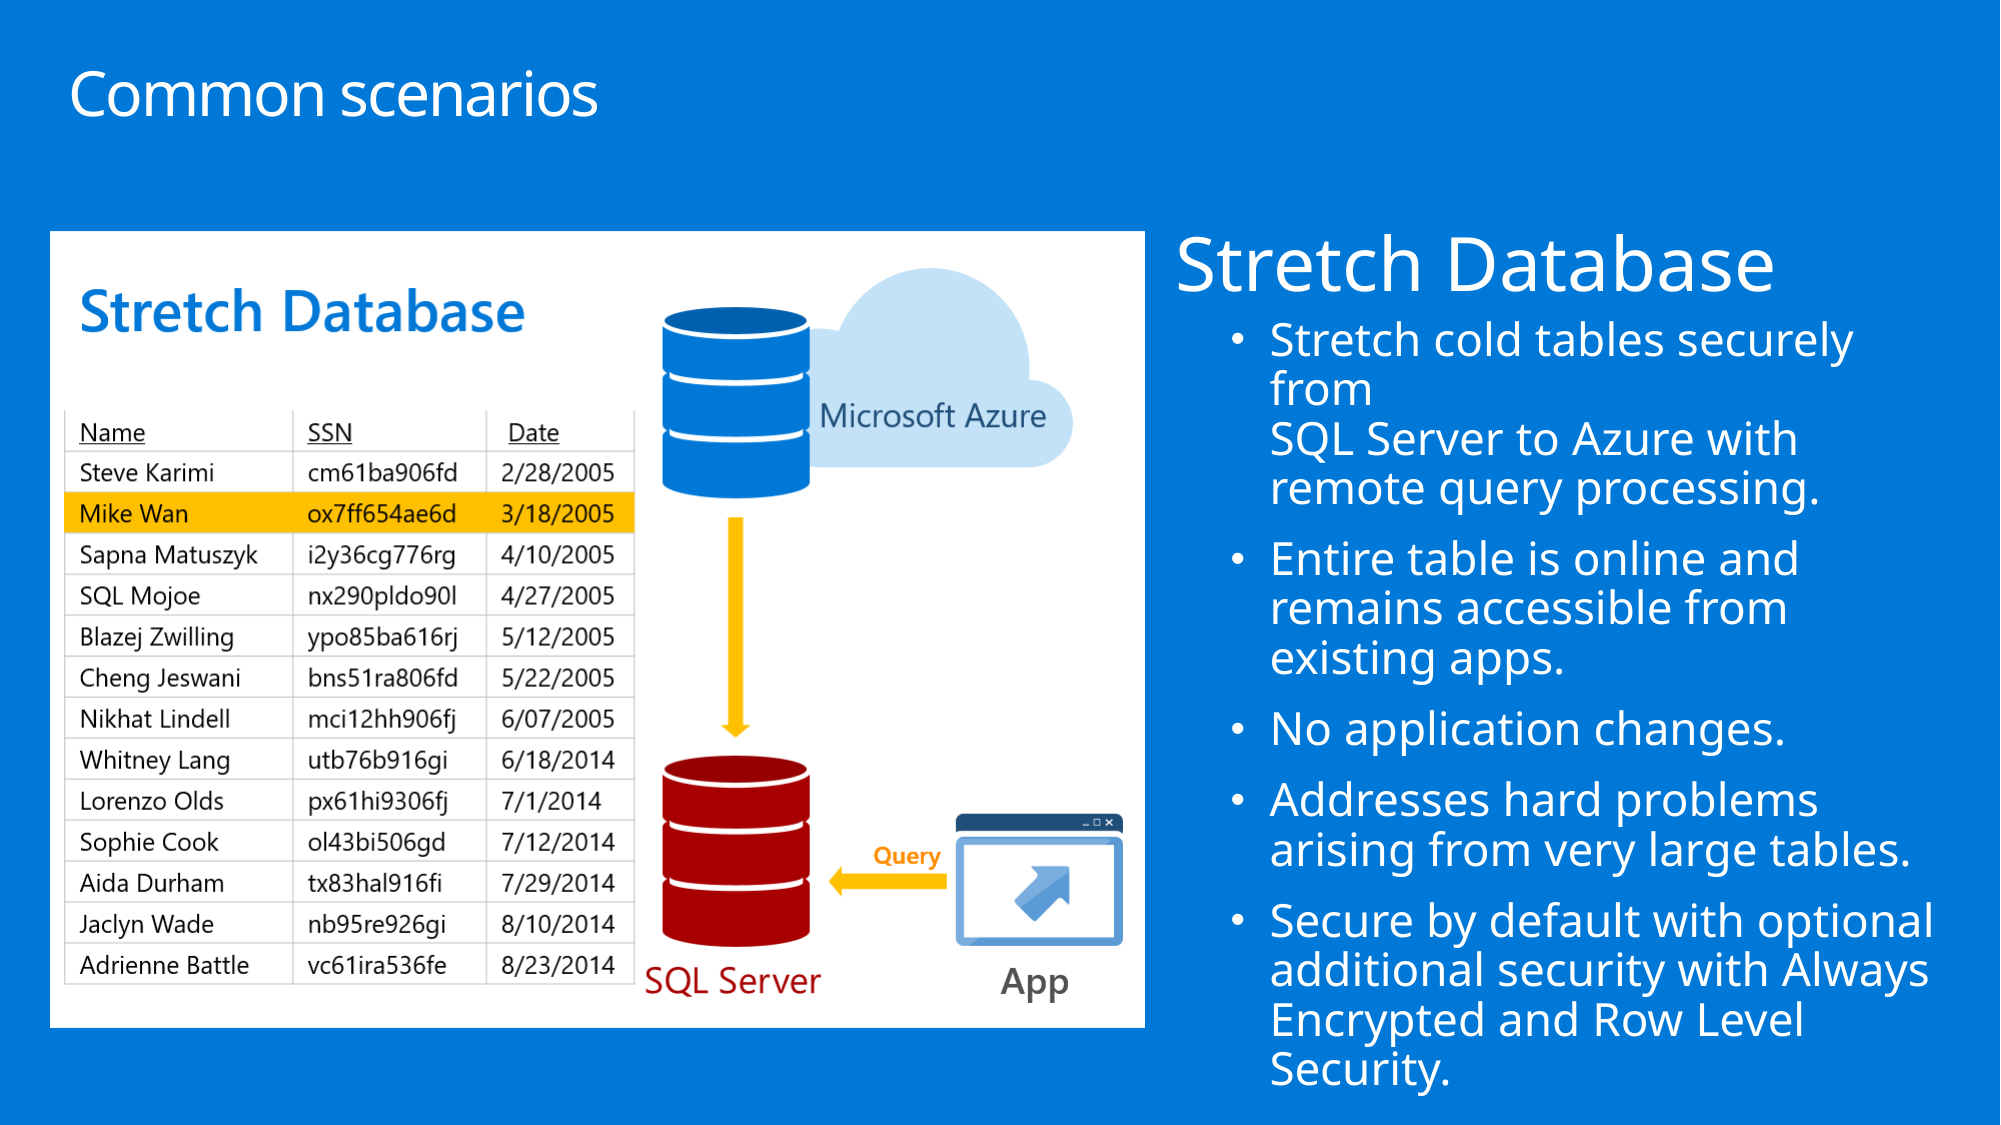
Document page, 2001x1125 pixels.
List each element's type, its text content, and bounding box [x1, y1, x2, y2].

title Common scenarios [44, 47, 1957, 196]
picture [43, 194, 1157, 1051]
list Stretch Database Stretch cold tables securely from SQL Server to Azure with remote query processing. Entire table is online and remains accessible from existing apps. No application changes. Addresses hard problems arising from very large tables. Secure by default with optional additional security with Always Encrypted and Row Level Security. [1151, 211, 1982, 1084]
